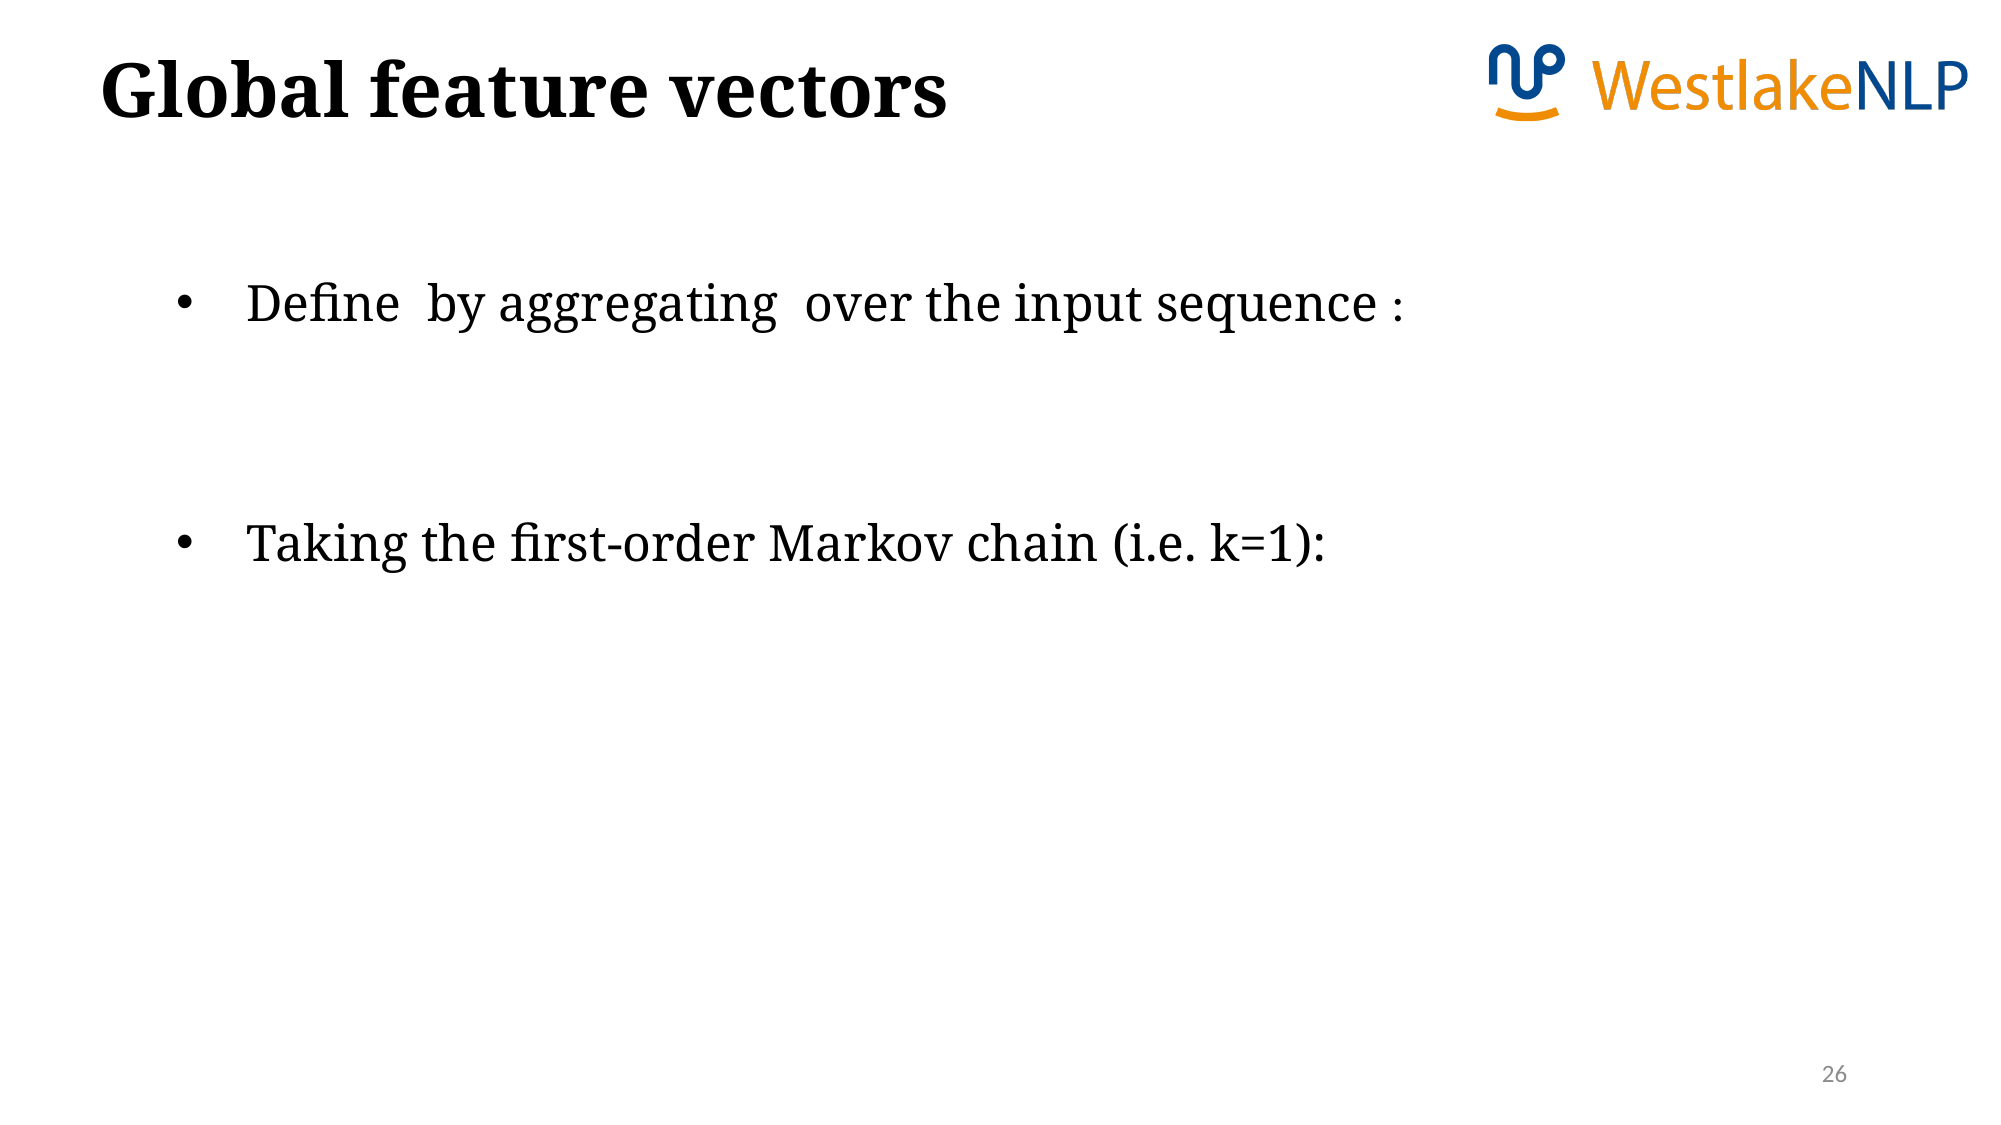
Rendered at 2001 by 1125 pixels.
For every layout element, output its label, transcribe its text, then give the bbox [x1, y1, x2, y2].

picture [1459, 0, 2000, 170]
text_box Global feature vectors [85, 34, 1255, 140]
slide_number 26 [1412, 1042, 1863, 1103]
